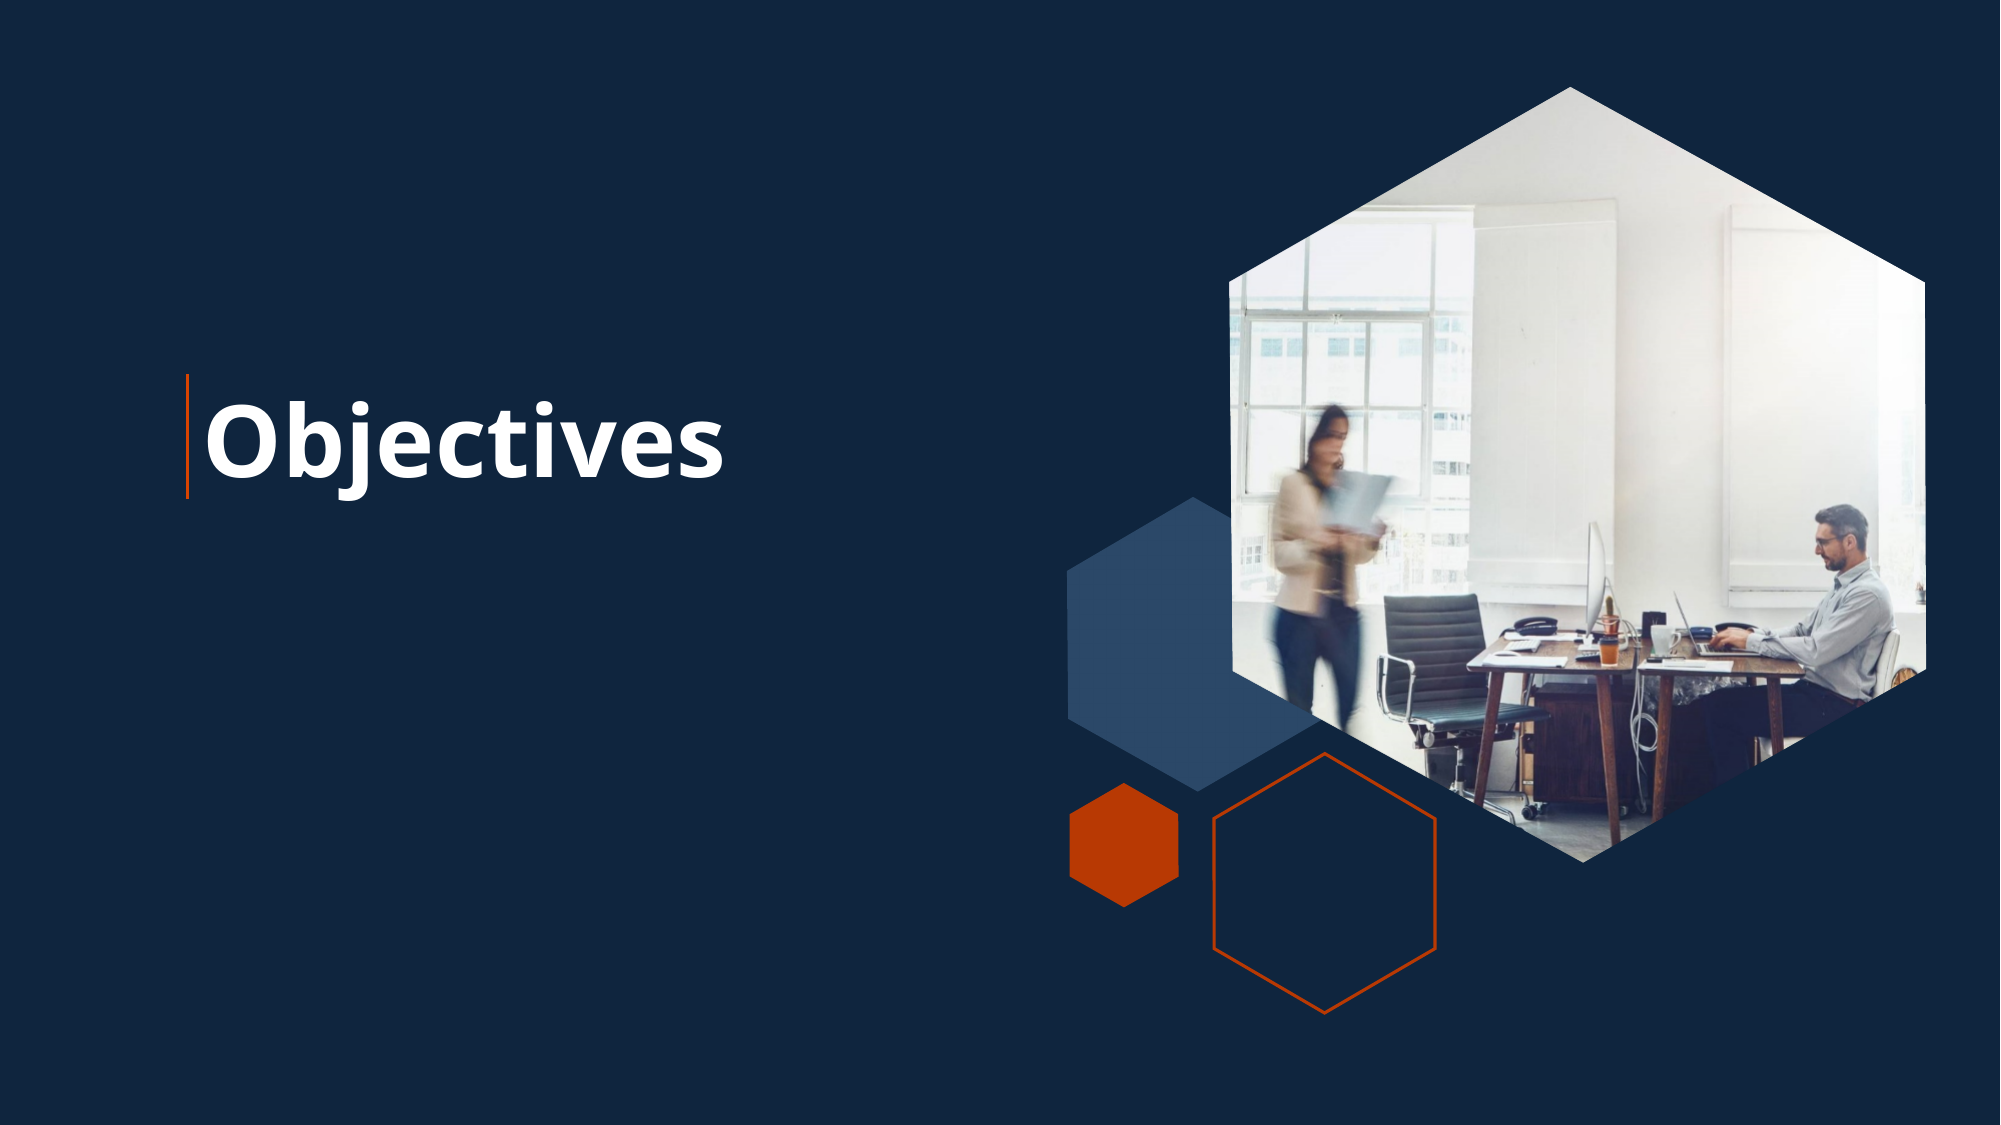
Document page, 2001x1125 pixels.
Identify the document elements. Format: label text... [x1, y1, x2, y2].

picture [1066, 86, 1927, 863]
title Objectives [202, 383, 771, 512]
